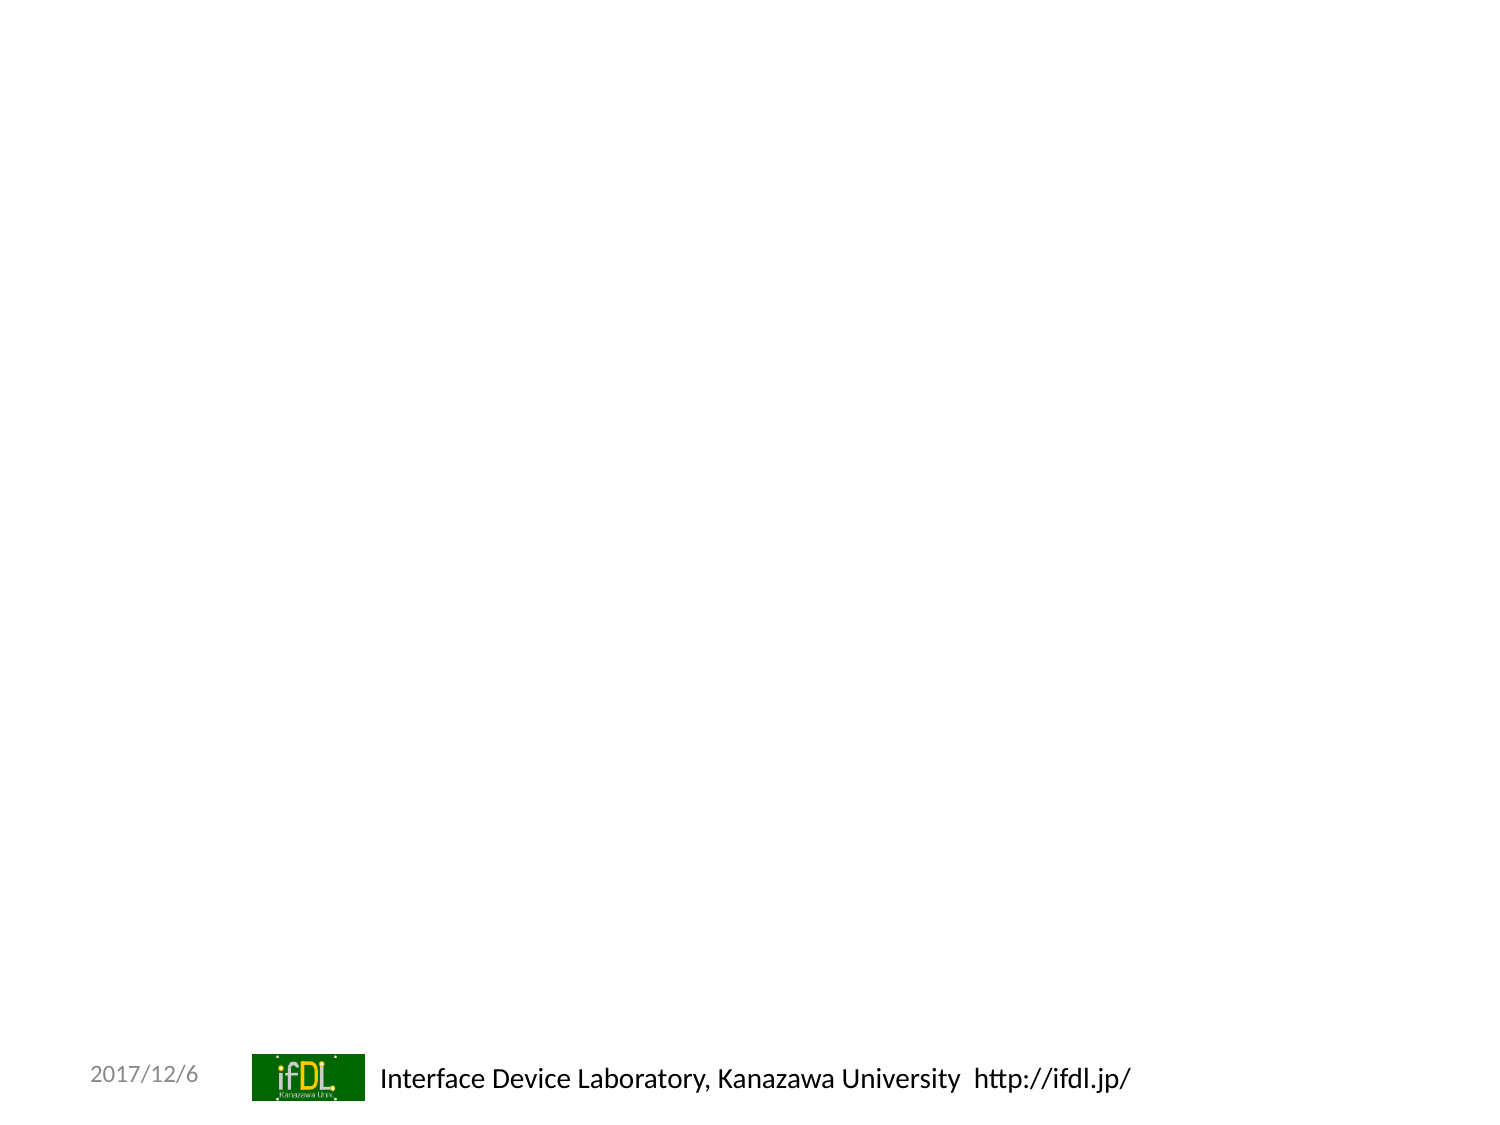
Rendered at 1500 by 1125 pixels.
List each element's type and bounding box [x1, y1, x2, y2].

picture [252, 1054, 365, 1101]
